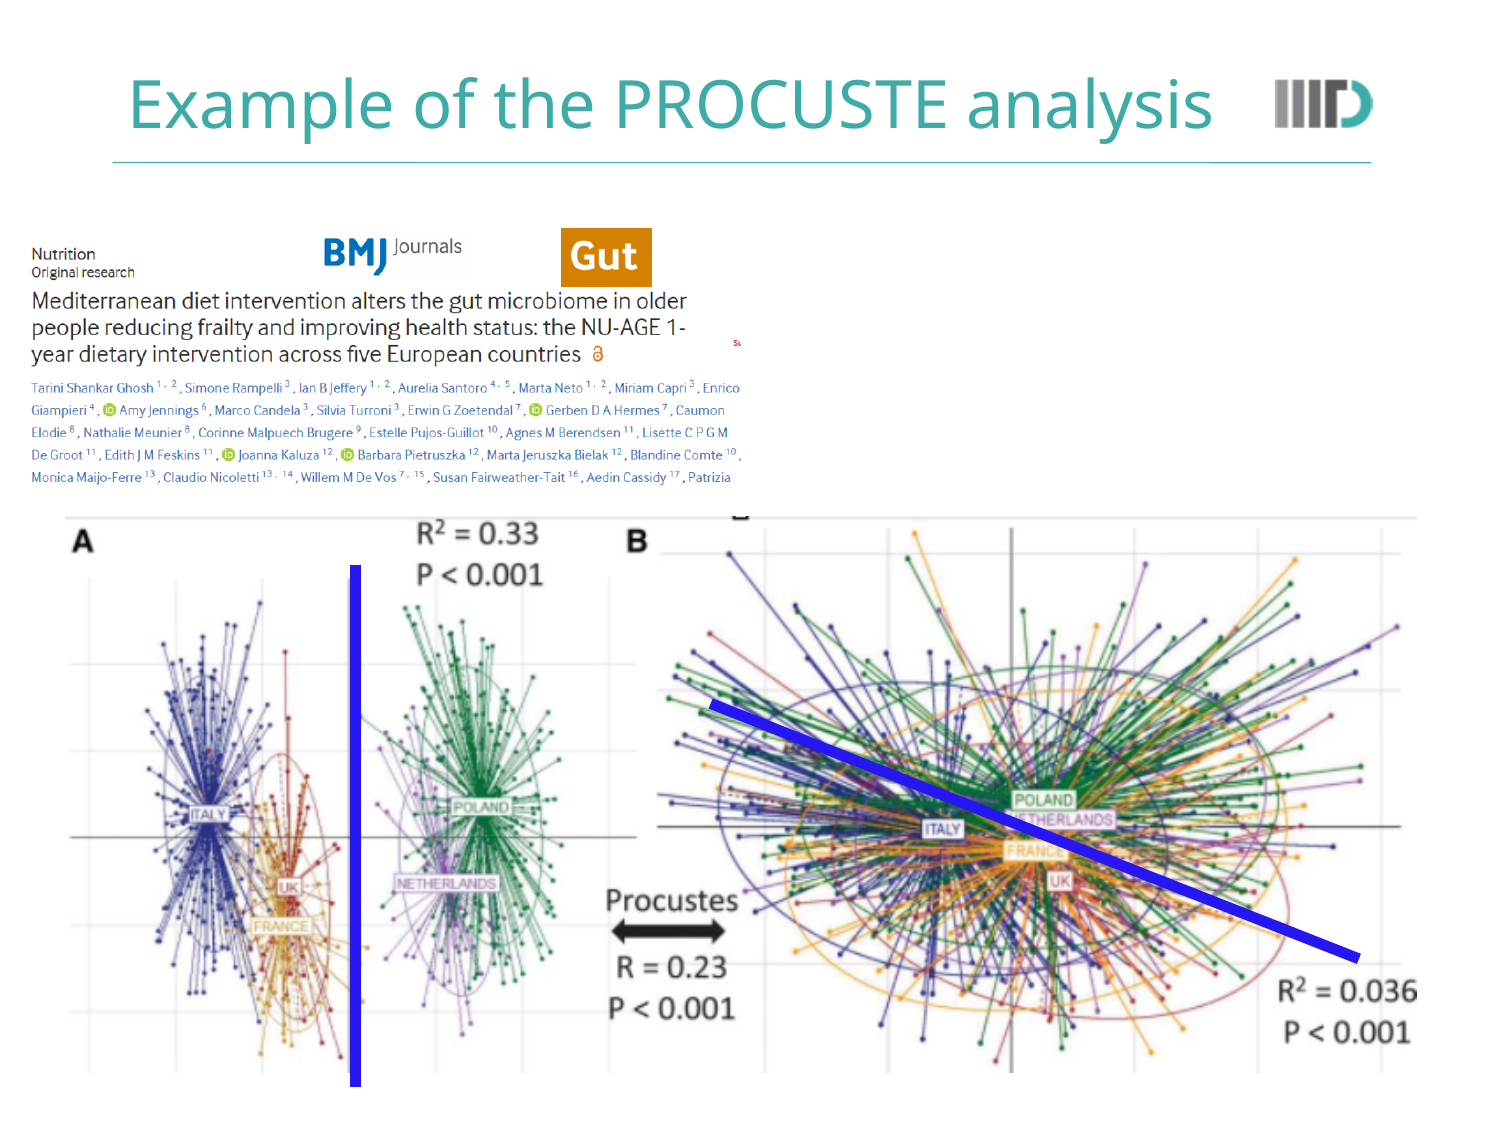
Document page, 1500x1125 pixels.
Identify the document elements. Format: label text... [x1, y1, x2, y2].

picture [26, 224, 741, 503]
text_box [710, 703, 1359, 959]
title Example of the PROCUSTE analysis [112, 52, 1236, 163]
picture [1256, 67, 1388, 141]
picture [65, 516, 1417, 1073]
